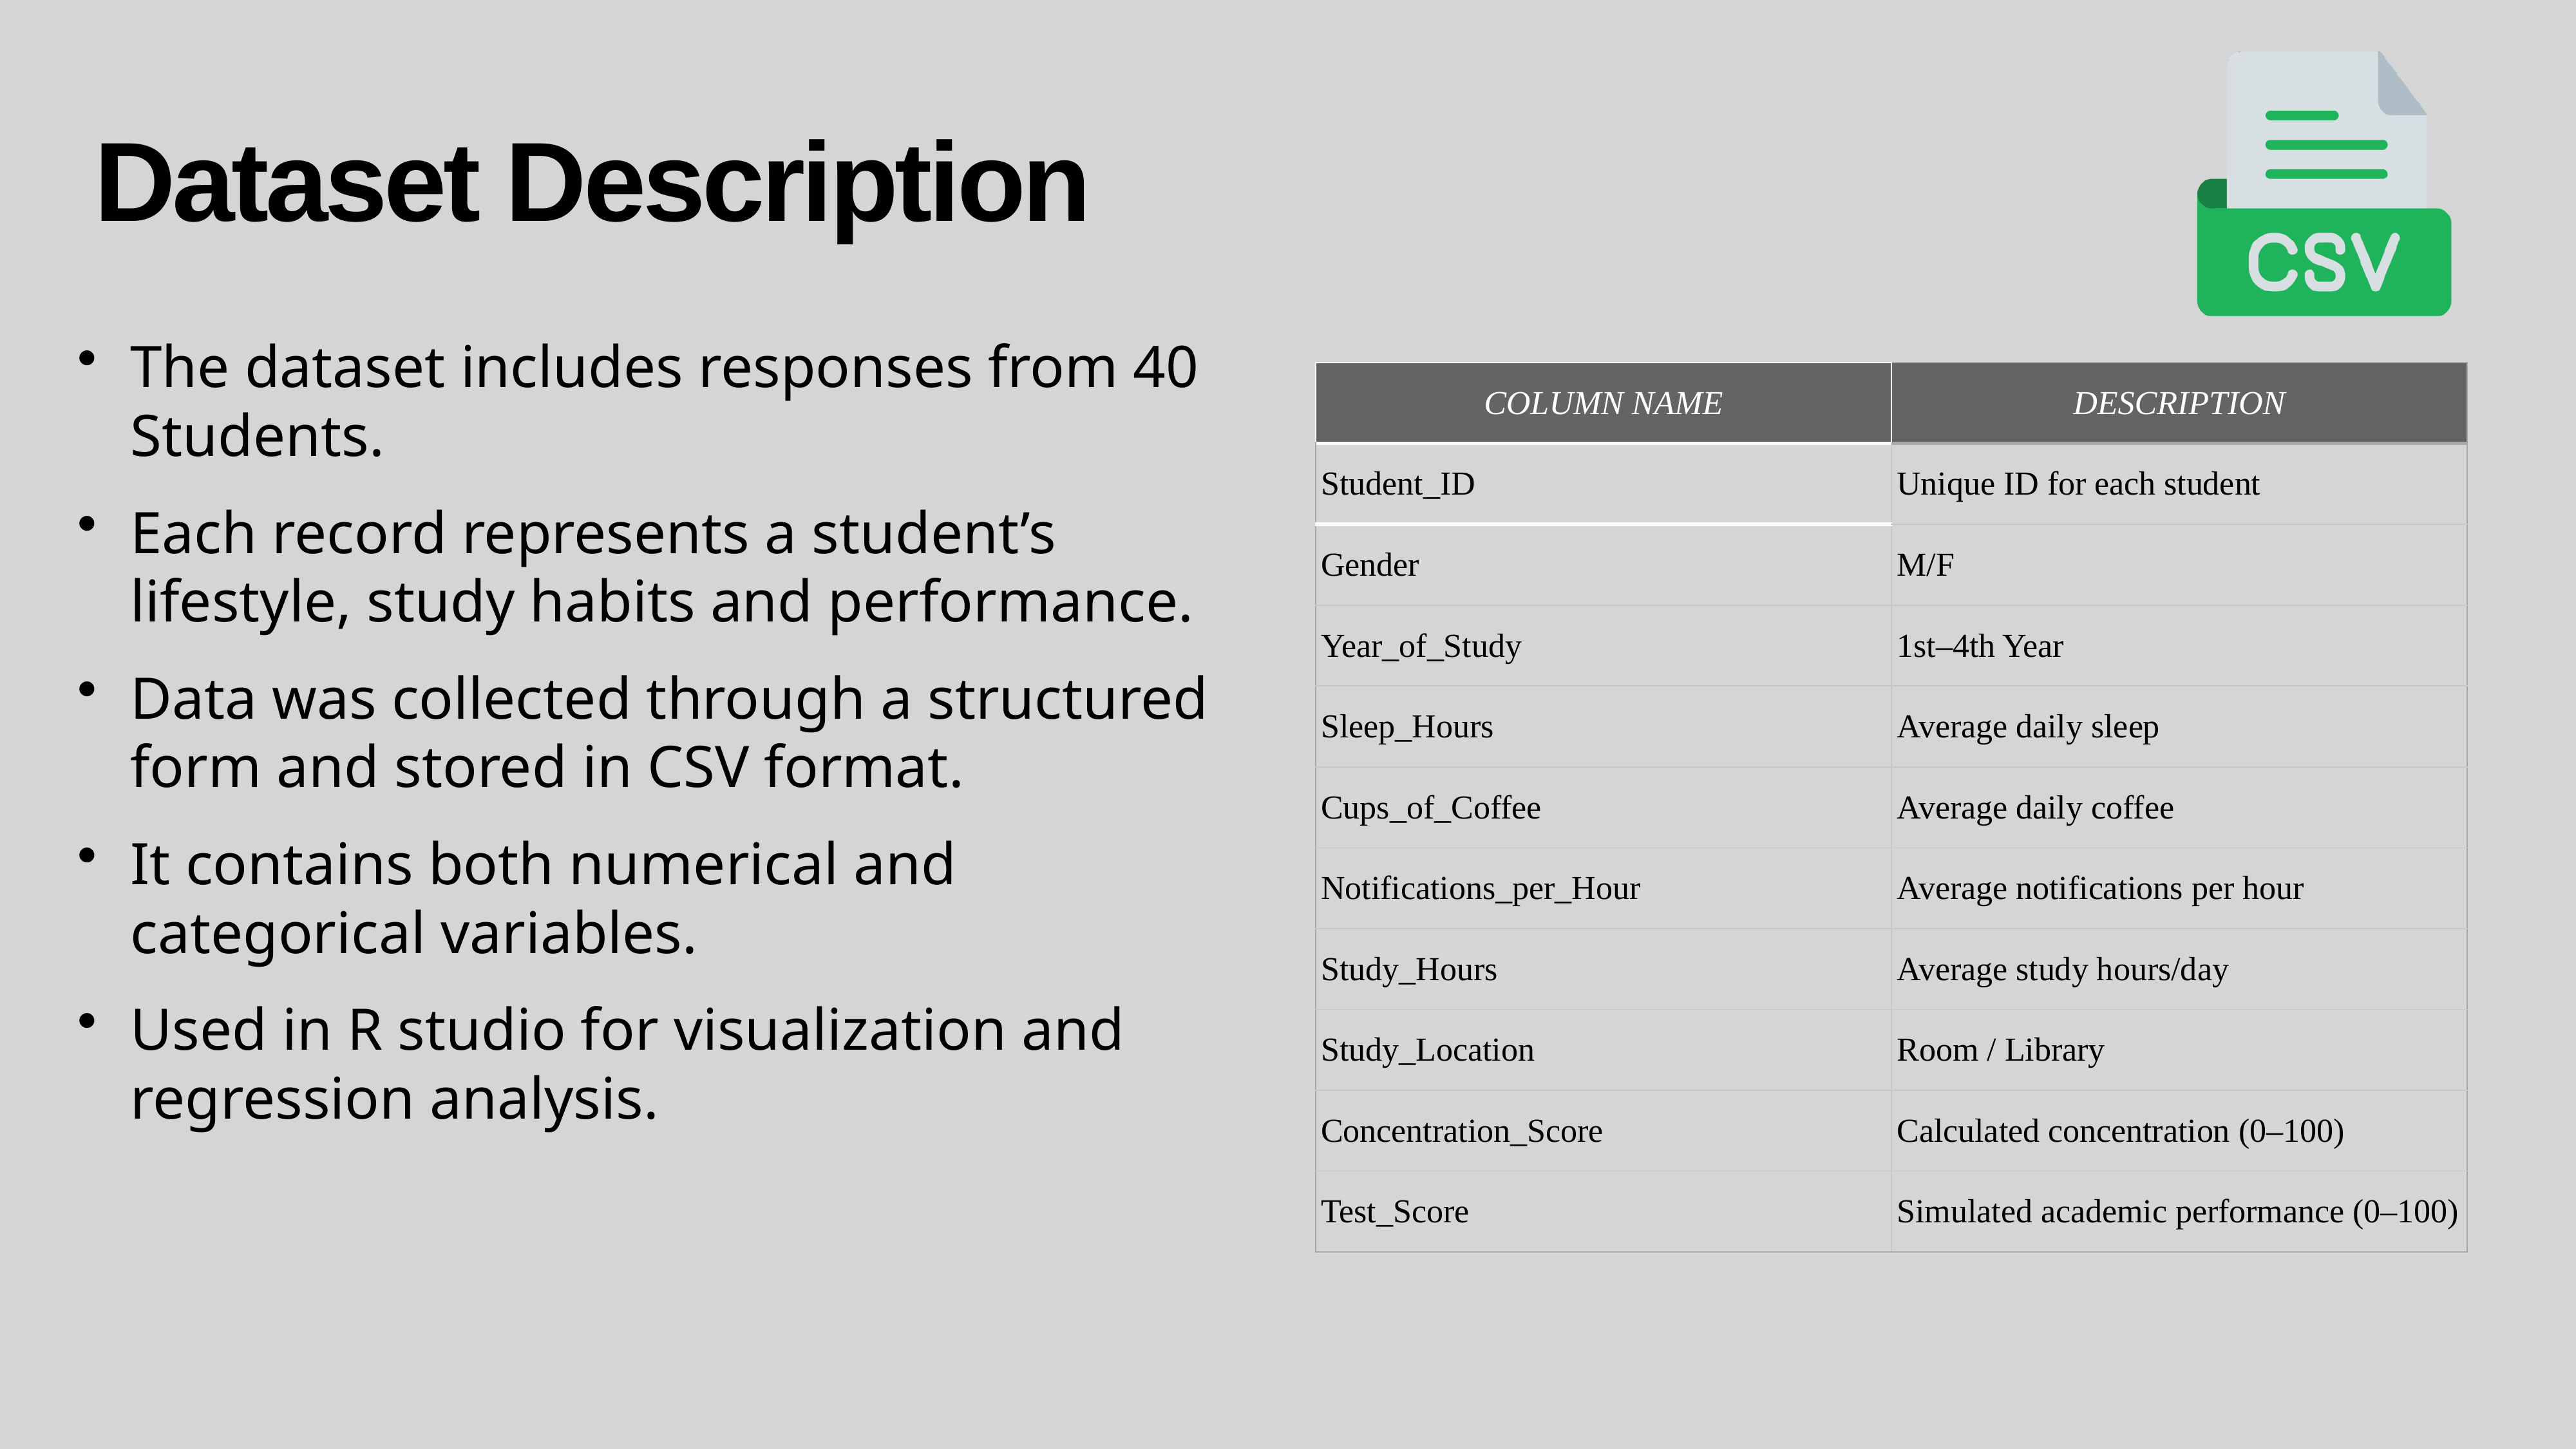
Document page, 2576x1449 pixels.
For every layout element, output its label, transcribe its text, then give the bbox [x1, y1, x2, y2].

table_cell Sleep_Hours [1316, 687, 1891, 766]
table_cell Student_ID [1316, 445, 1891, 522]
picture [2168, 27, 2481, 341]
table_cell Notifications_per_Hour [1316, 848, 1891, 928]
table_cell Simulated academic performance (0–100) [1892, 1171, 2467, 1251]
table_cell 1st–4th Year [1892, 606, 2467, 685]
table_cell Calculated concentration (0–100) [1892, 1091, 2467, 1171]
table_cell Average daily sleep [1892, 687, 2467, 766]
table_cell Average daily coffee [1892, 768, 2467, 848]
table_header DESCRIPTION [1892, 363, 2467, 442]
table_header COLUMN NAME [1316, 363, 1891, 442]
table_cell Average study hours/day [1892, 929, 2467, 1009]
title Dataset Description [0, 83, 1747, 249]
table_cell Average notifications per hour [1892, 848, 2467, 928]
table_cell Study_Hours [1316, 929, 1891, 1009]
list The dataset includes responses from 40 Students. Each record represents a student’s lifestyle, study habits and performance. Data was collected through a structured form and stored in CSV format. It contains both numerical and categorical variables. Used in R studio for visualization and regression analysis. [72, 325, 1253, 1217]
table_cell Test_Score [1316, 1171, 1891, 1251]
table_cell Study_Location [1316, 1010, 1891, 1090]
table_cell Concentration_Score [1316, 1091, 1891, 1171]
table_cell Cups_of_Coffee [1316, 768, 1891, 848]
table_cell Year_of_Study [1316, 606, 1891, 685]
table_cell M/F [1892, 525, 2467, 605]
table_cell Room / Library [1892, 1010, 2467, 1090]
table_cell Gender [1316, 526, 1891, 605]
table_cell Unique ID for each student [1892, 445, 2467, 524]
